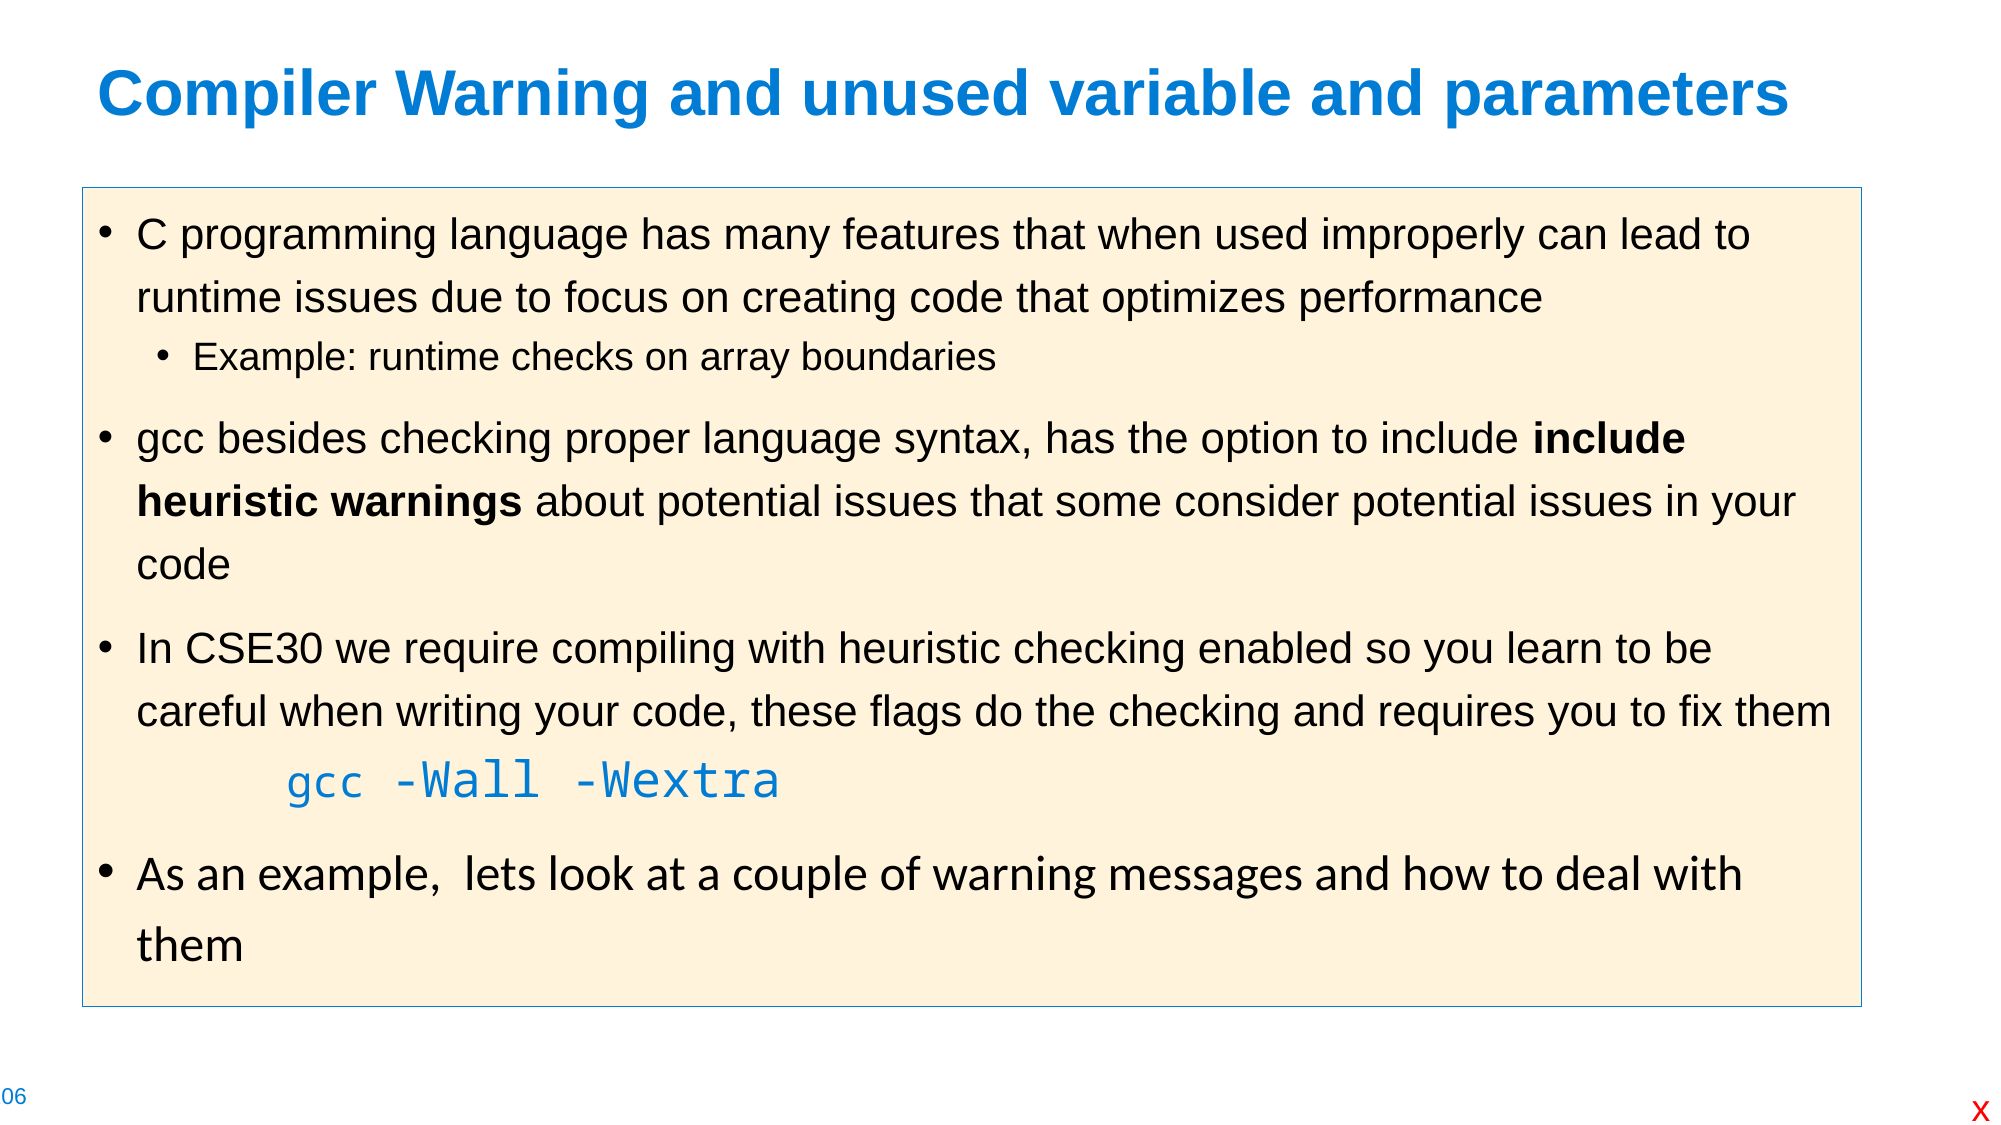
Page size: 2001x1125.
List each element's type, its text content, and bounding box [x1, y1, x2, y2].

text_box x [1956, 1076, 2000, 1125]
title Compiler Warning and unused variable and parameters [82, 19, 1808, 137]
list C programming language has many features that when used improperly can lead to runtime issues due to focus on creating code that optimizes performance Example: runtime checks on array boundaries gcc besides checking proper language syntax, has the option to include include heuristic warnings about potential issues that some consider potential issues in your code In CSE30 we require compiling with heuristic checking enabled so you learn to be careful when writing your code, these flags do the checking and requires you to fix them gcc -Wall -Wextra As an example, lets look at a couple of warning messages and how to deal with them [82, 187, 1862, 1007]
